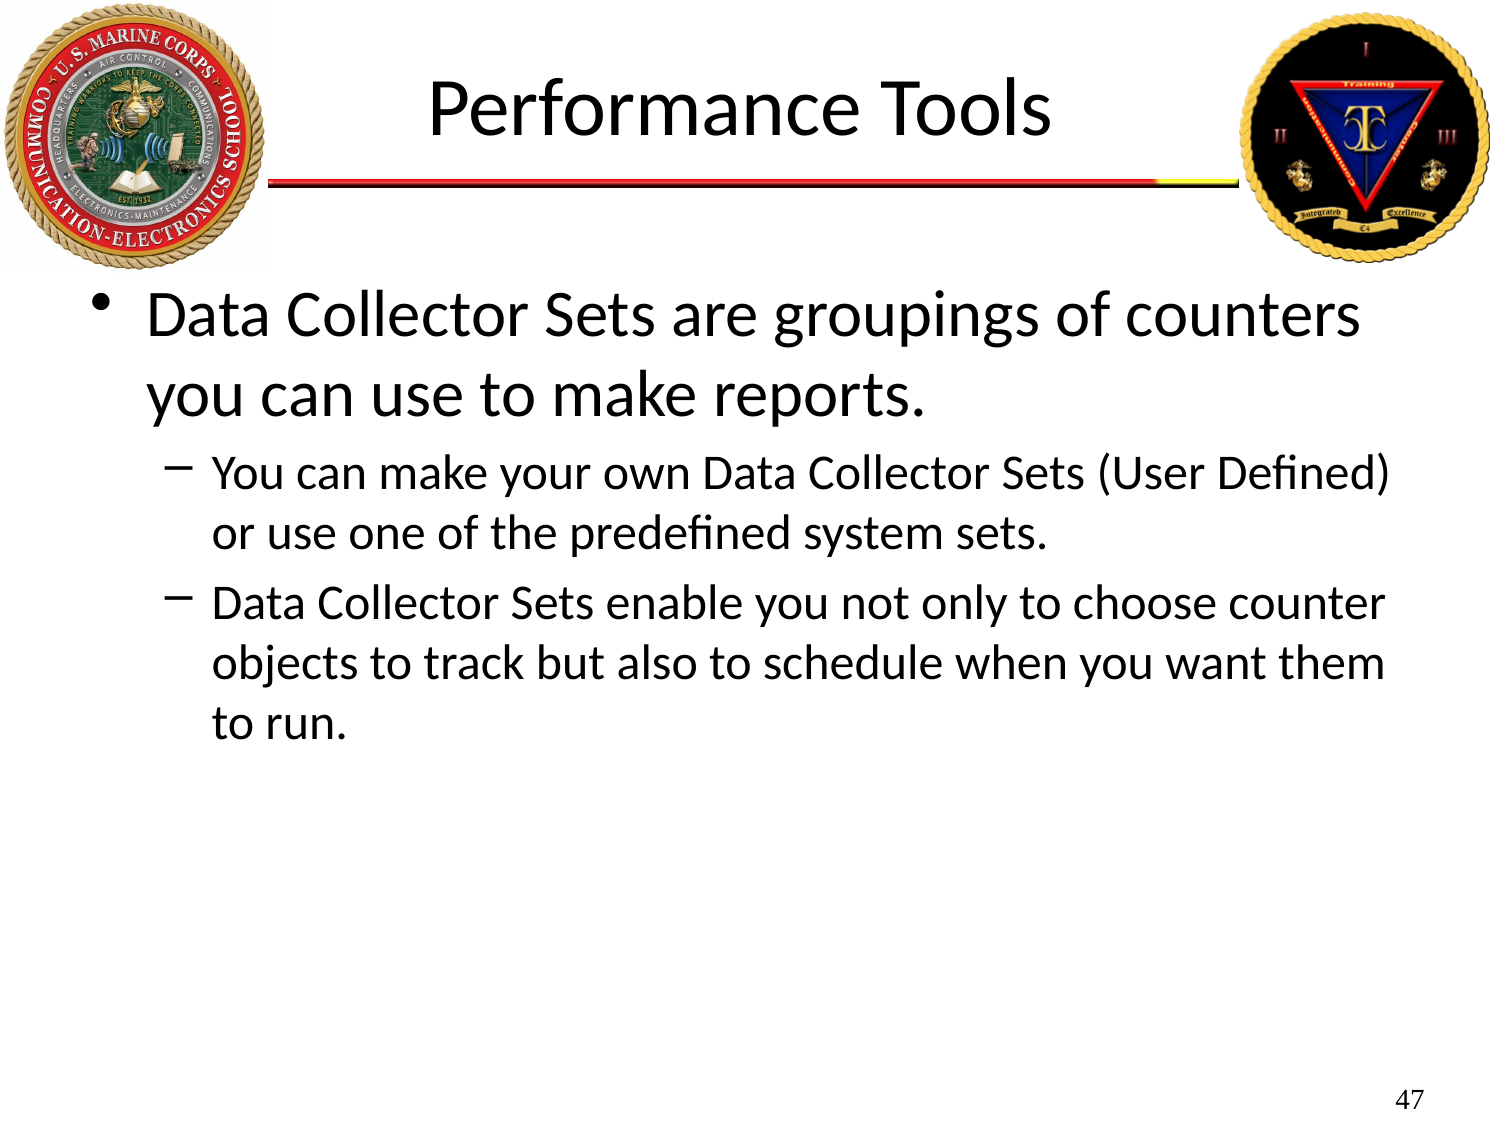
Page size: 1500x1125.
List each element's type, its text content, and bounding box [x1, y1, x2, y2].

picture [0, 0, 268, 274]
title Performance Tools [75, 45, 1425, 233]
list Data Collector Sets are groupings of counters you can use to make reports. You can make your own Data Collector Sets (User Defined) or use one of the predefined system sets. Data Collector Sets enable you not only to choose counter objects to track but also to schedule when you want them to run. [75, 262, 1425, 1005]
picture [1239, 12, 1490, 263]
